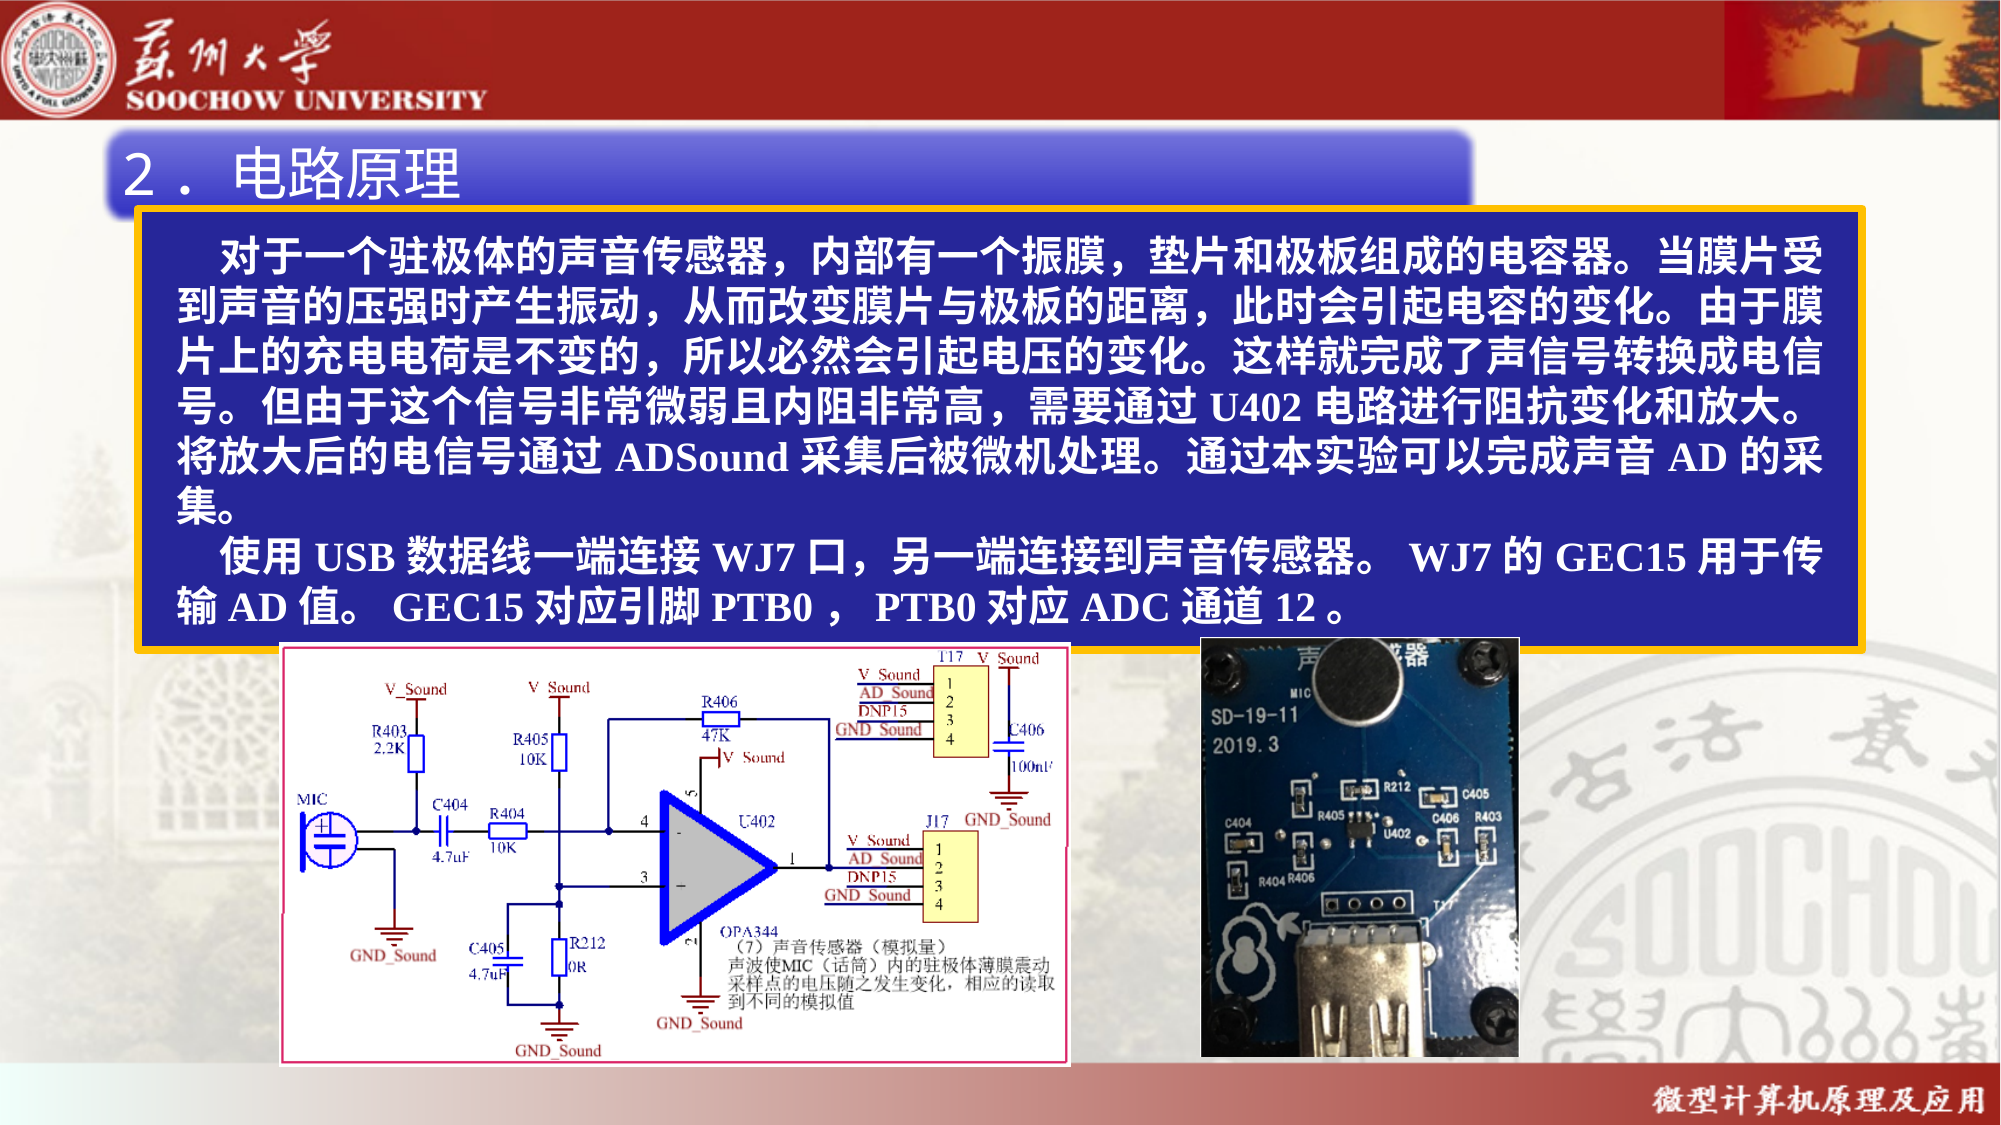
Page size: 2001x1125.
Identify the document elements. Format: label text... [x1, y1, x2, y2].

text_box 对于一个驻极体的声音传感器，内部有一个振膜，垫片和极板组成的电容器。当膜片受到声音的压强时产生振动，从而改变膜片与极板的距离，此时会引起电容的变化。由于膜片上的充电电荷是不变的，所以必然会引起电压的变化。这样就完成了声信号转换成电信号。但由于这个信号非常微弱且内阻非常高，需要通过U402电路进行阻抗变化和放大。将放大后的电信号通过ADSound采集后被微机处理。通过本实验可以完成声音AD的采集。 使用USB数据线一端连接WJ7口，另一端连接到声音传感器。WJ7的GEC15用于传输AD值。GEC15对应引脚PTB0，PTB0对应ADC通道12。 [137, 208, 1863, 650]
text_box 2．电路原理 [115, 139, 1465, 212]
picture [0, 0, 2001, 1125]
